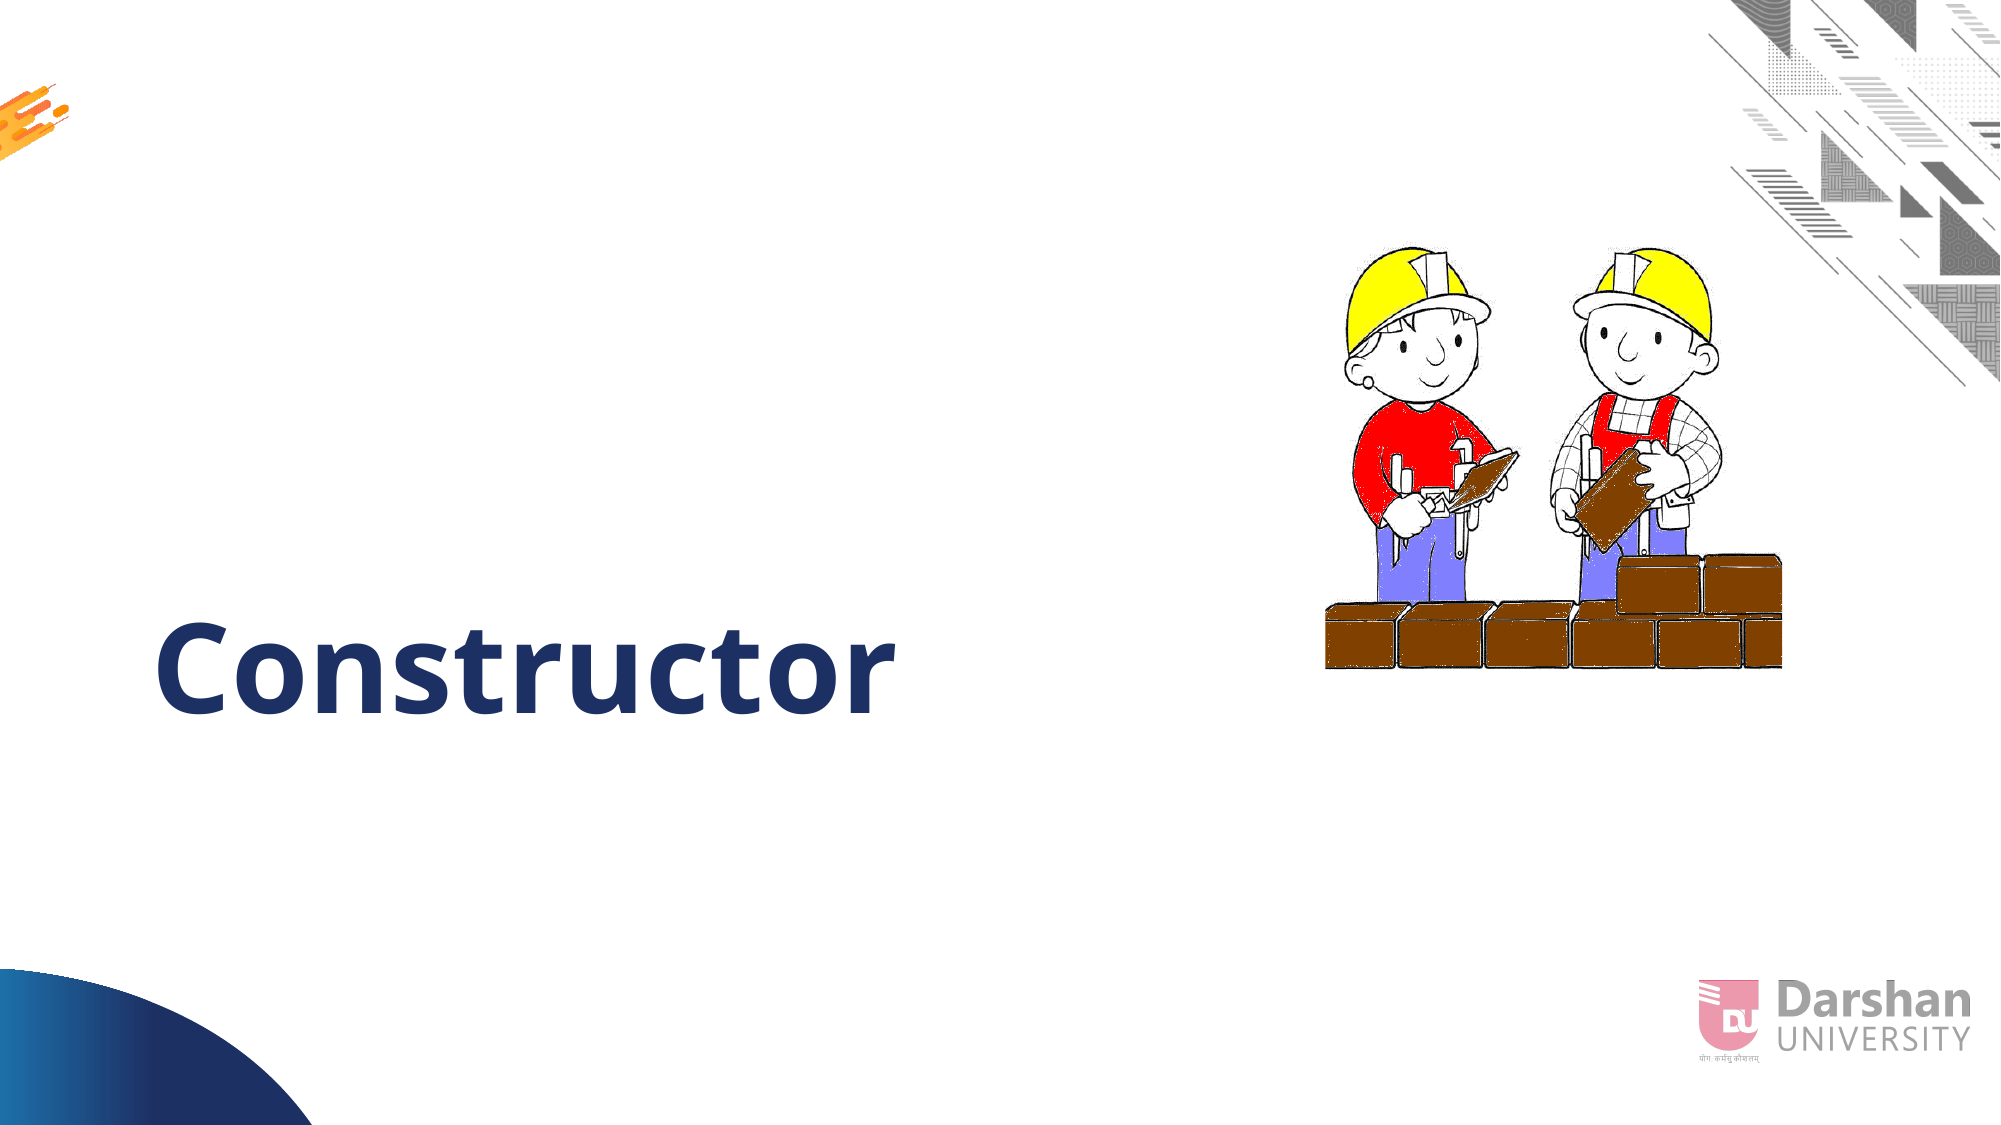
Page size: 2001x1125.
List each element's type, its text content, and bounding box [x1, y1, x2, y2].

title Constructor [136, 280, 1862, 749]
picture [0, 65, 90, 193]
text_box A [1699, 980, 1970, 1063]
picture [1325, 241, 1783, 670]
